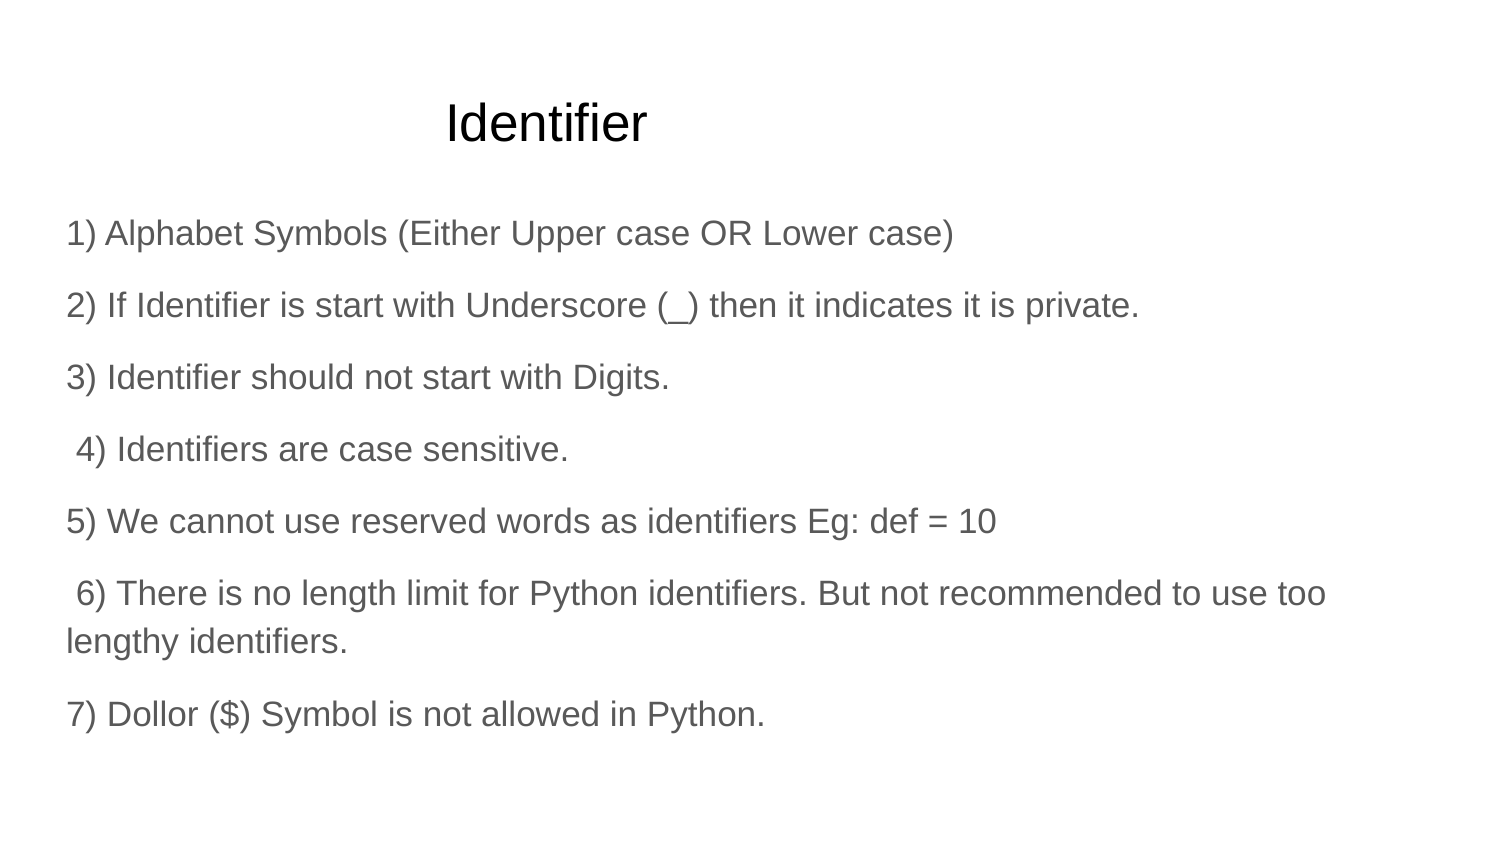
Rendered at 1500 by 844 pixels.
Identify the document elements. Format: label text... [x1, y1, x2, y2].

list 1) Alphabet Symbols (Either Upper case OR Lower case) 2) If Identifier is start with Underscore (_) then it indicates it is private. 3) Identifier should not start with Digits. 4) Identifiers are case sensitive. 5) We cannot use reserved words as identifiers Eg: def = 10 6) There is no length limit for Python identifiers. But not recommended to use too lengthy identifiers. 7) Dollor ($) Symbol is not allowed in Python. [51, 189, 1449, 750]
title Identifier [51, 72, 1449, 167]
